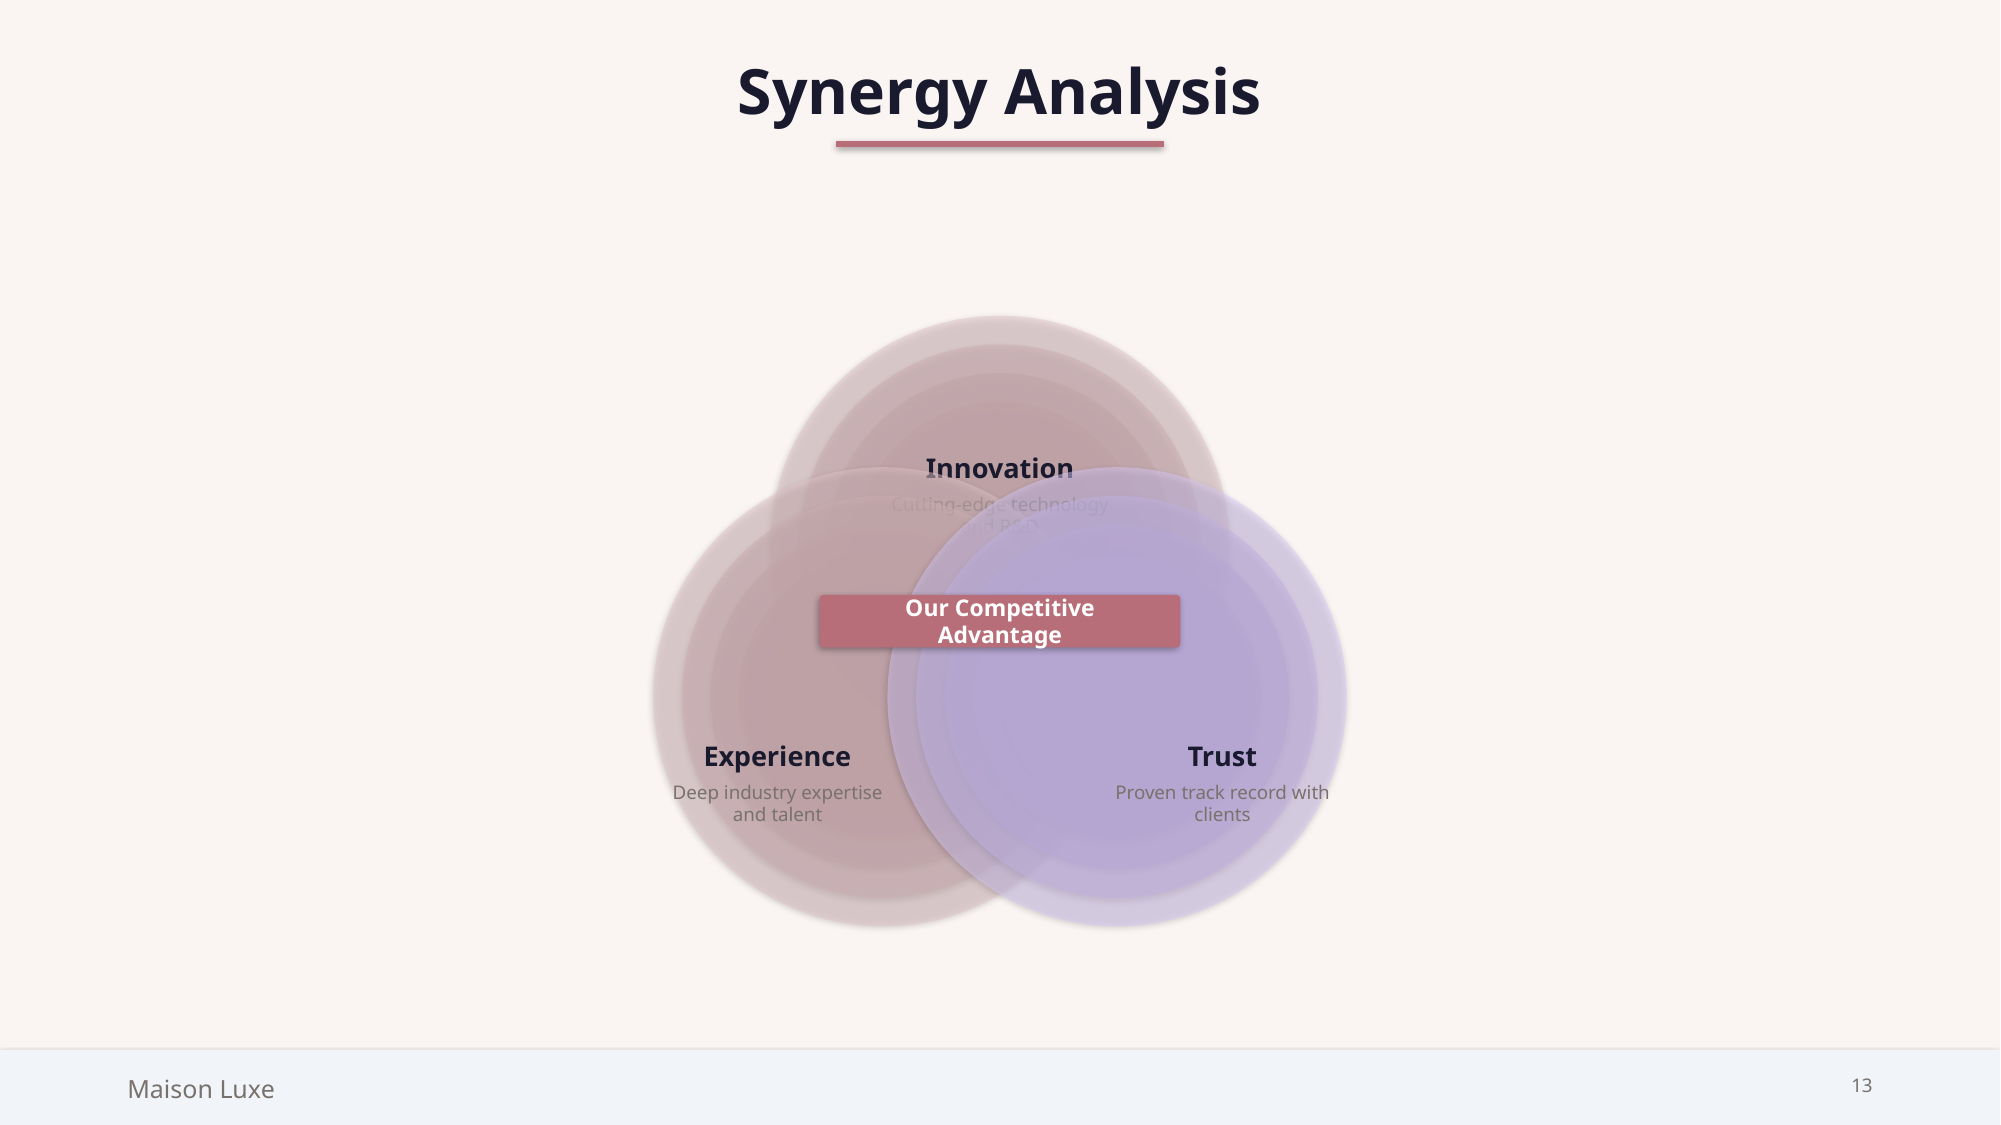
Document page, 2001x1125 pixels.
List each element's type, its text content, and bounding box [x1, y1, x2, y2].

text_box [1174, 594, 1182, 649]
text_box Synergy Analysis [112, 45, 1888, 135]
text_box Trust [1107, 732, 1338, 773]
text_box [0, 0, 2000, 1049]
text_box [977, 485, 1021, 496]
text_box 13 [1821, 1066, 1888, 1104]
text_box [776, 314, 1225, 492]
text_box Our Competitive Advantage [826, 586, 1174, 656]
text_box [886, 466, 1348, 928]
text_box [0, 1049, 2000, 1125]
text_box Experience [662, 732, 893, 773]
text_box [696, 810, 992, 928]
text_box Deep industry expertise and talent [646, 773, 909, 833]
text_box Maison Luxe [112, 1066, 605, 1112]
text_box Innovation [885, 444, 1115, 485]
text_box Proven track record with clients [1091, 773, 1354, 833]
text_box [652, 466, 998, 763]
text_box [818, 594, 826, 649]
